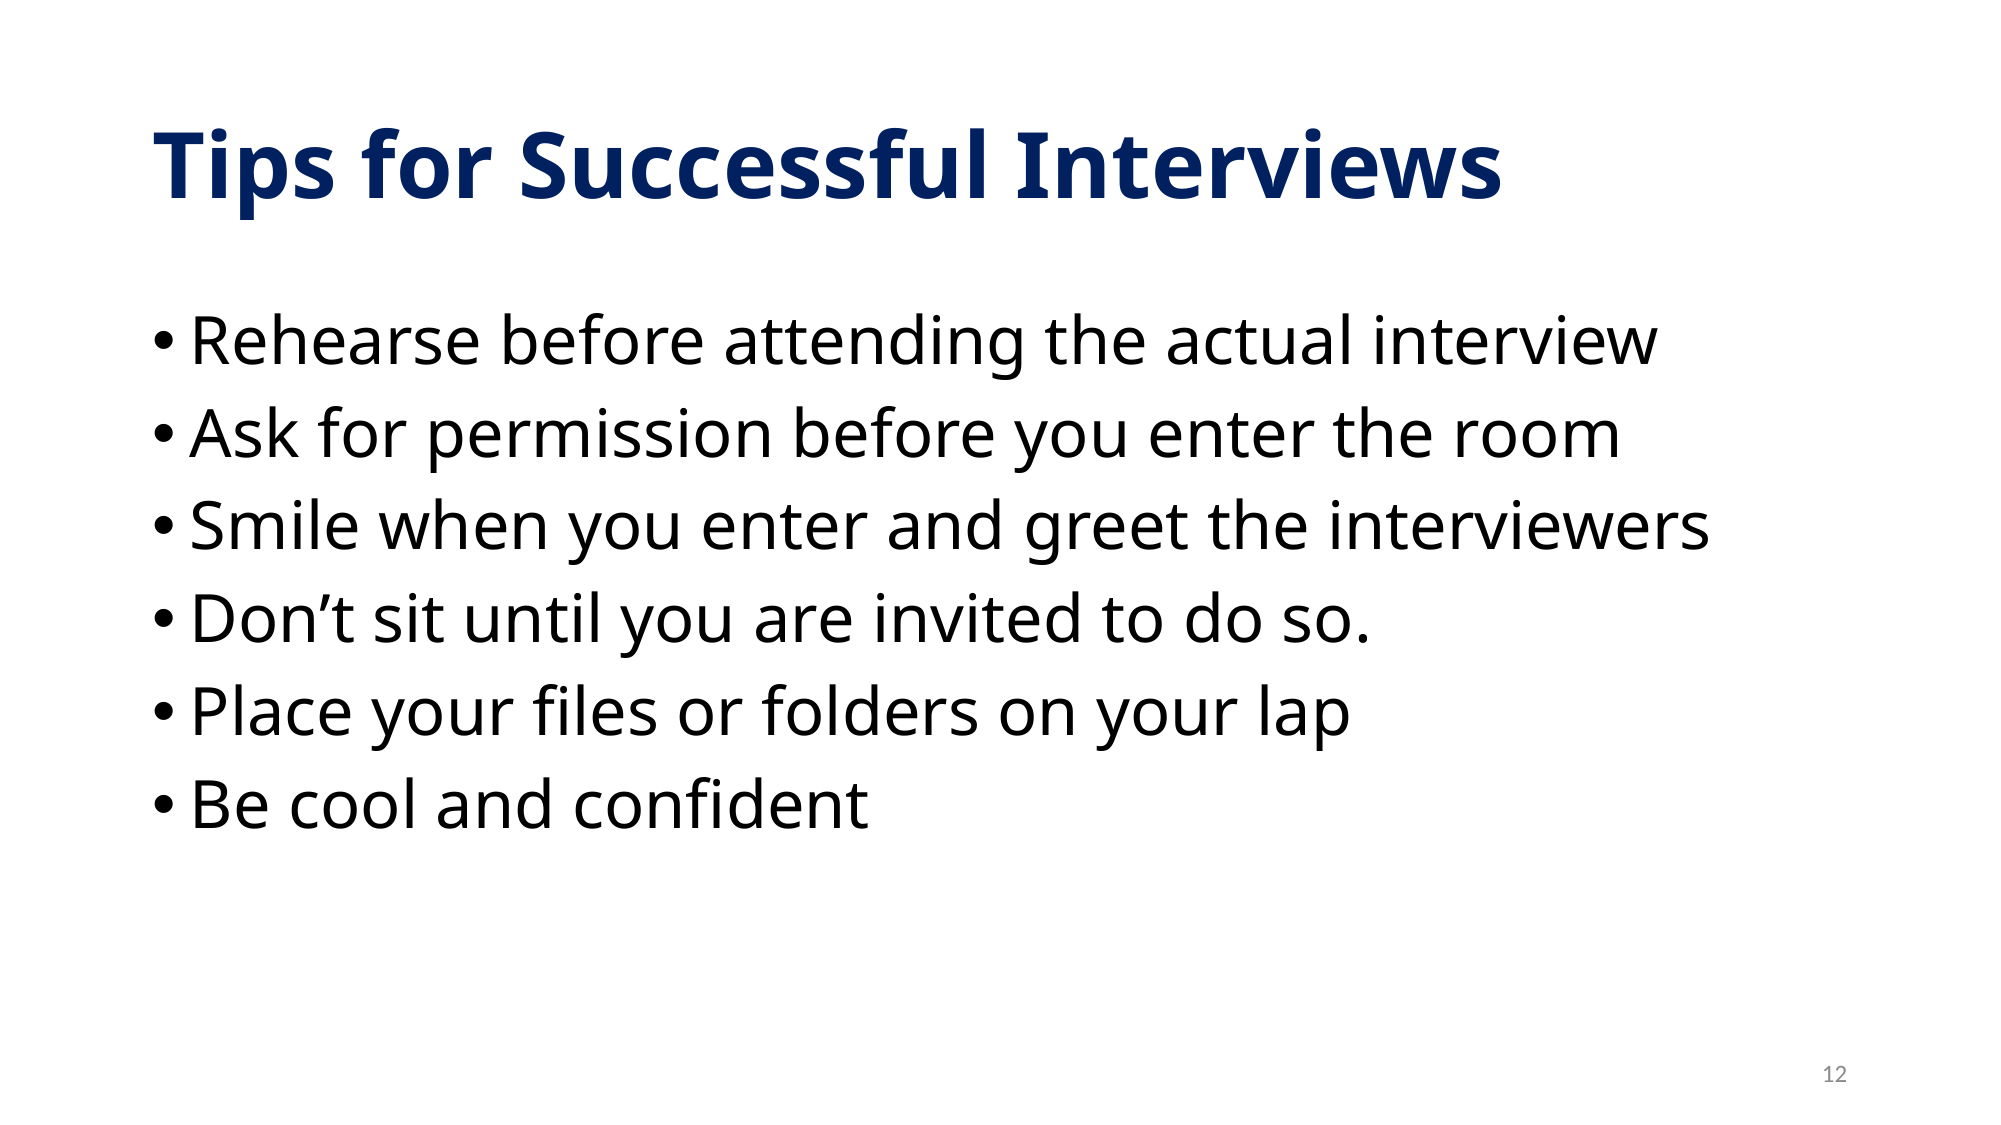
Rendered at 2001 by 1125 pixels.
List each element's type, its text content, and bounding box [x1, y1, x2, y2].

title Tips for Successful Interviews [137, 59, 1863, 278]
slide_number 12 [1412, 1042, 1863, 1103]
list Rehearse before attending the actual interview Ask for permission before you enter the room Smile when you enter and greet the interviewers Don’t sit until you are invited to do so. Place your files or folders on your lap Be cool and confident [137, 299, 1863, 1014]
